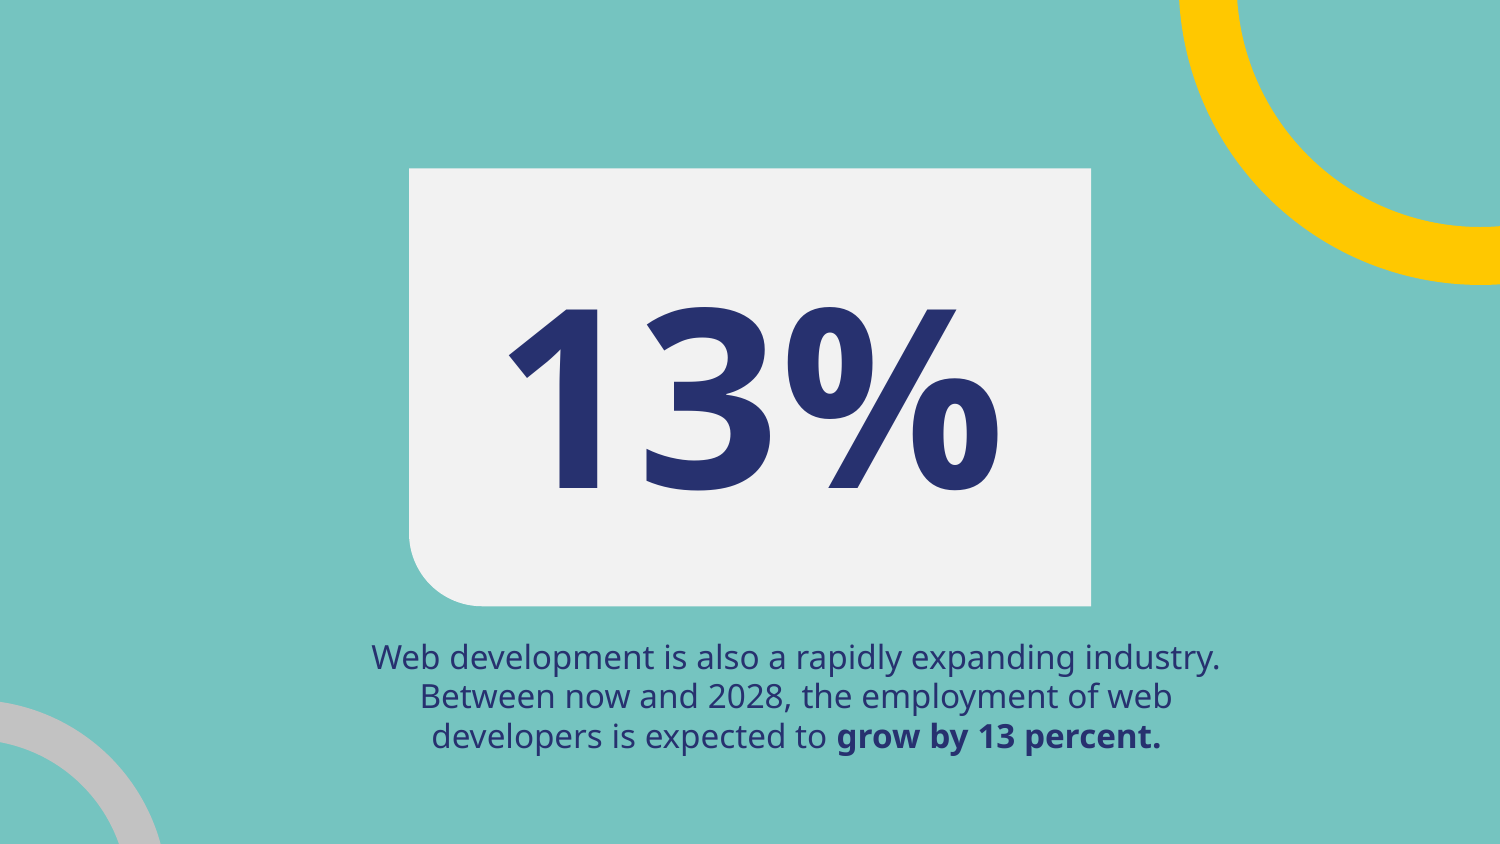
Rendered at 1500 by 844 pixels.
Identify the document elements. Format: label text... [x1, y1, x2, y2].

title 13% [408, 237, 1091, 541]
title Web development is also a rapidly expanding industry. Between now and 2028, the employment of web developers is expected to grow by 13 percent. [316, 606, 1278, 786]
